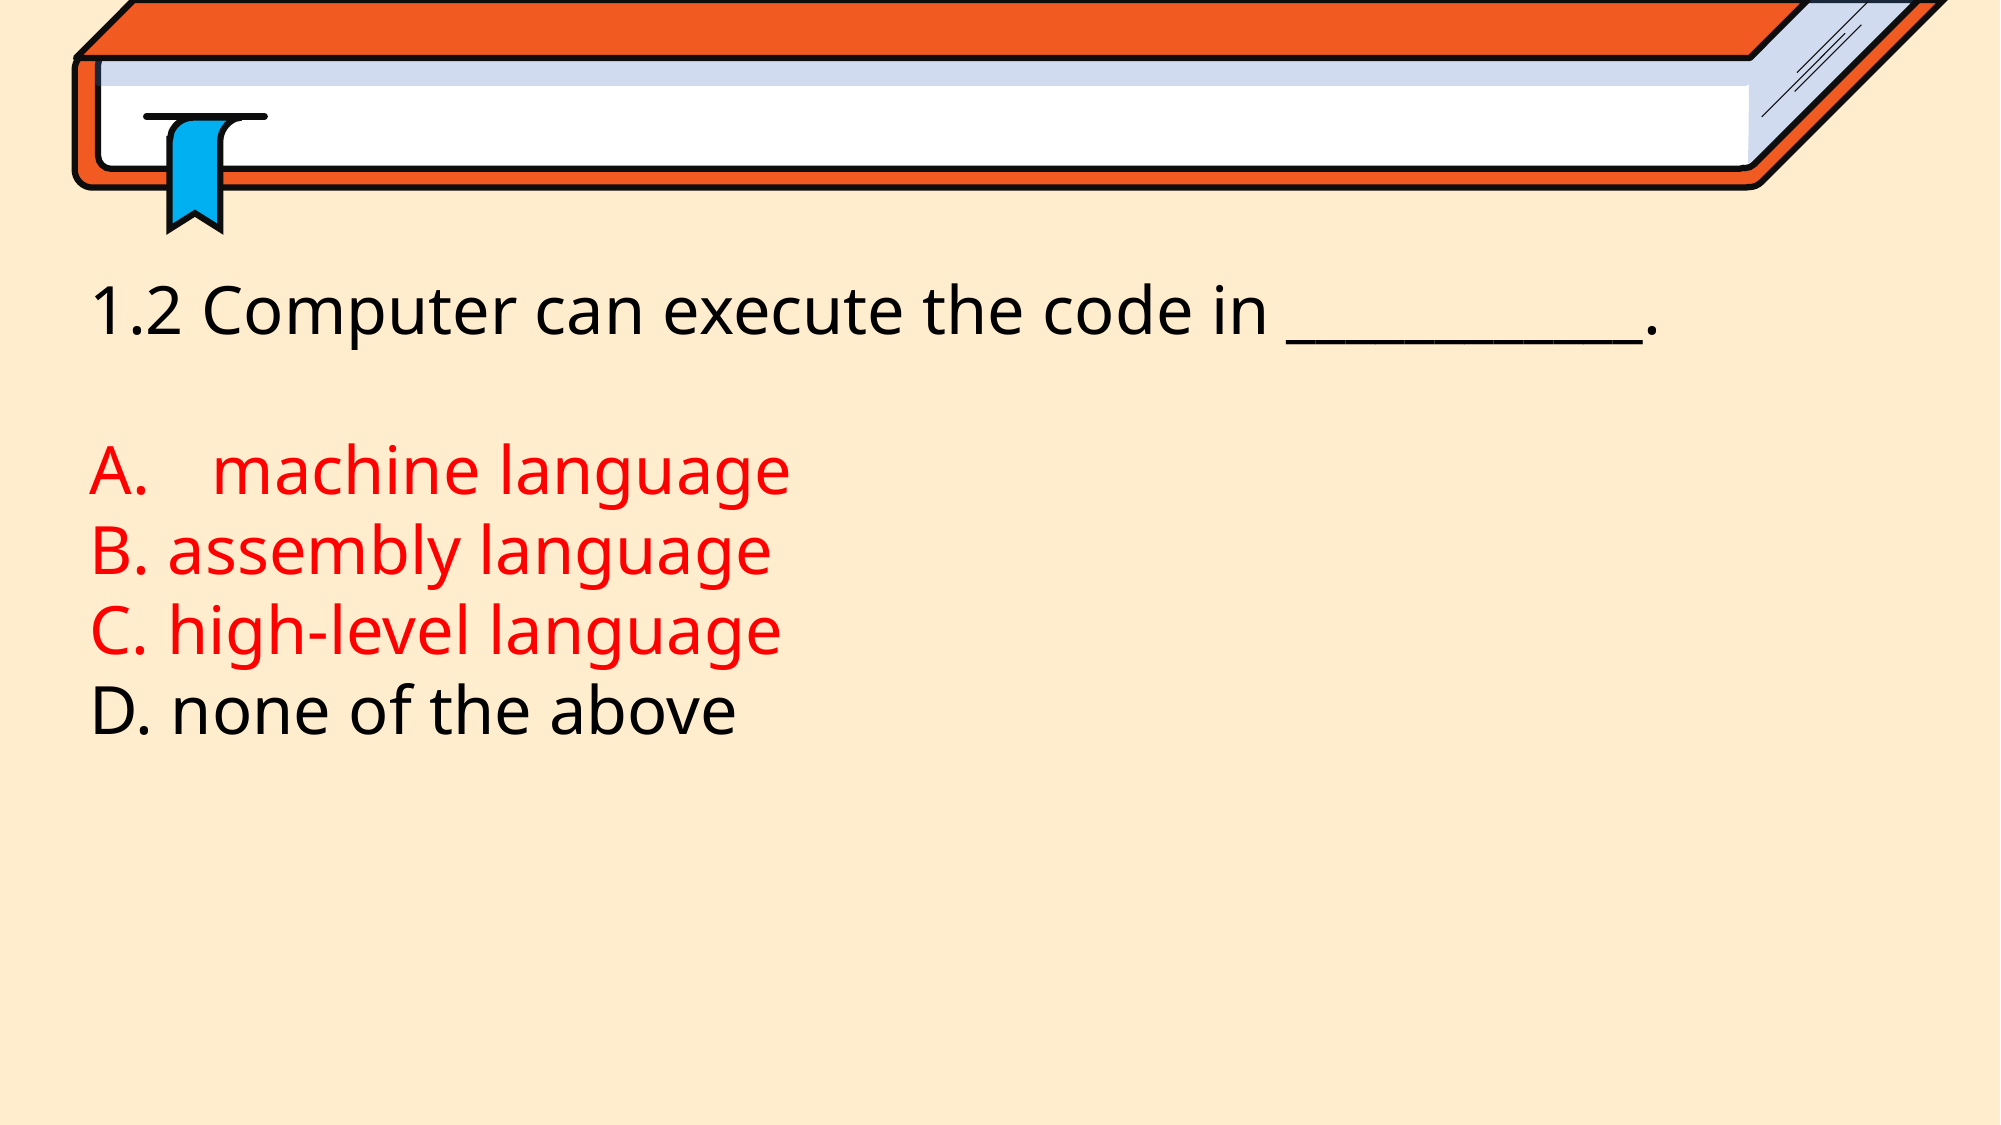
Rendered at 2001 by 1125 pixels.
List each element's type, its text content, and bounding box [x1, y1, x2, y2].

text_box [74, 0, 1944, 230]
text_box 1.2 Computer can execute the code in ____________. machine language B. assembly language C. high-level language D. none of the above [74, 260, 1971, 756]
